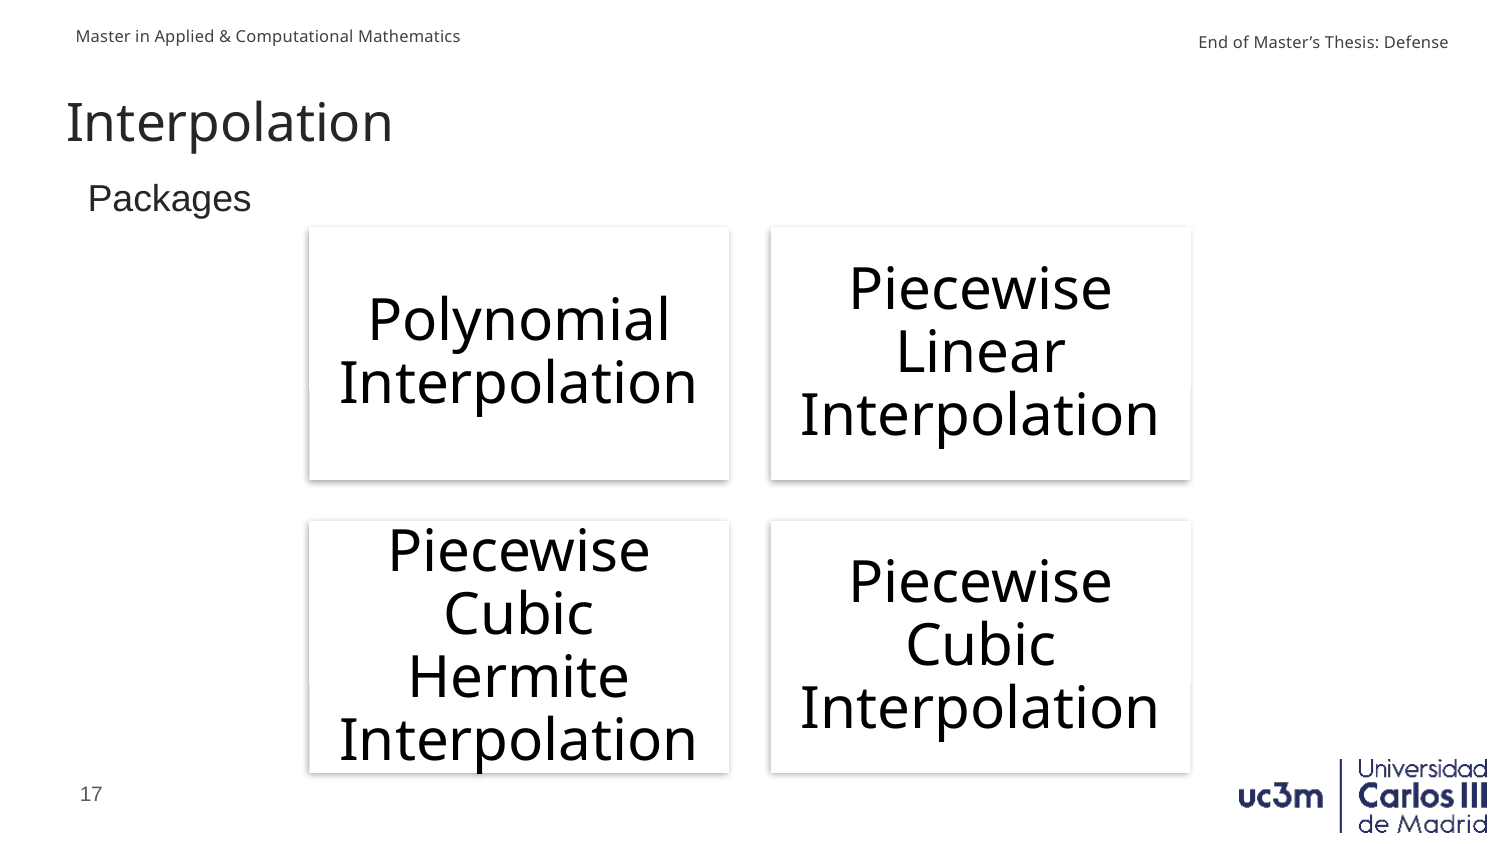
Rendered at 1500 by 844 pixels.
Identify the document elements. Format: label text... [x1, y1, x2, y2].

title Interpolation [51, 72, 1449, 167]
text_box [225, 227, 1275, 774]
picture [1239, 759, 1487, 833]
slide_number 17 [27, 761, 118, 826]
text_box Packages [72, 166, 518, 227]
